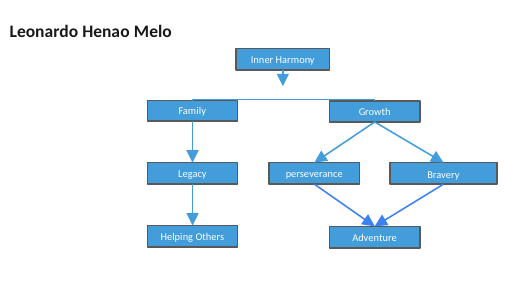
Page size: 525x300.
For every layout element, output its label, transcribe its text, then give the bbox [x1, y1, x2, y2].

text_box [374, 121, 444, 163]
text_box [374, 183, 444, 227]
text_box Legacy [147, 162, 238, 185]
text_box Adventure [329, 235, 420, 248]
text_box Family [147, 100, 238, 122]
text_box perseverance [290, 162, 360, 185]
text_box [314, 121, 373, 163]
text_box Growth [329, 101, 420, 120]
text_box Inner Harmony [236, 48, 277, 71]
text_box Helping Others [147, 225, 238, 248]
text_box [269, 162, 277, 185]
text_box Bravery [389, 162, 498, 185]
text_box Inner Harmony [290, 48, 330, 71]
text_box Leonardo Henao Melo [4, 14, 208, 47]
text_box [314, 183, 373, 227]
